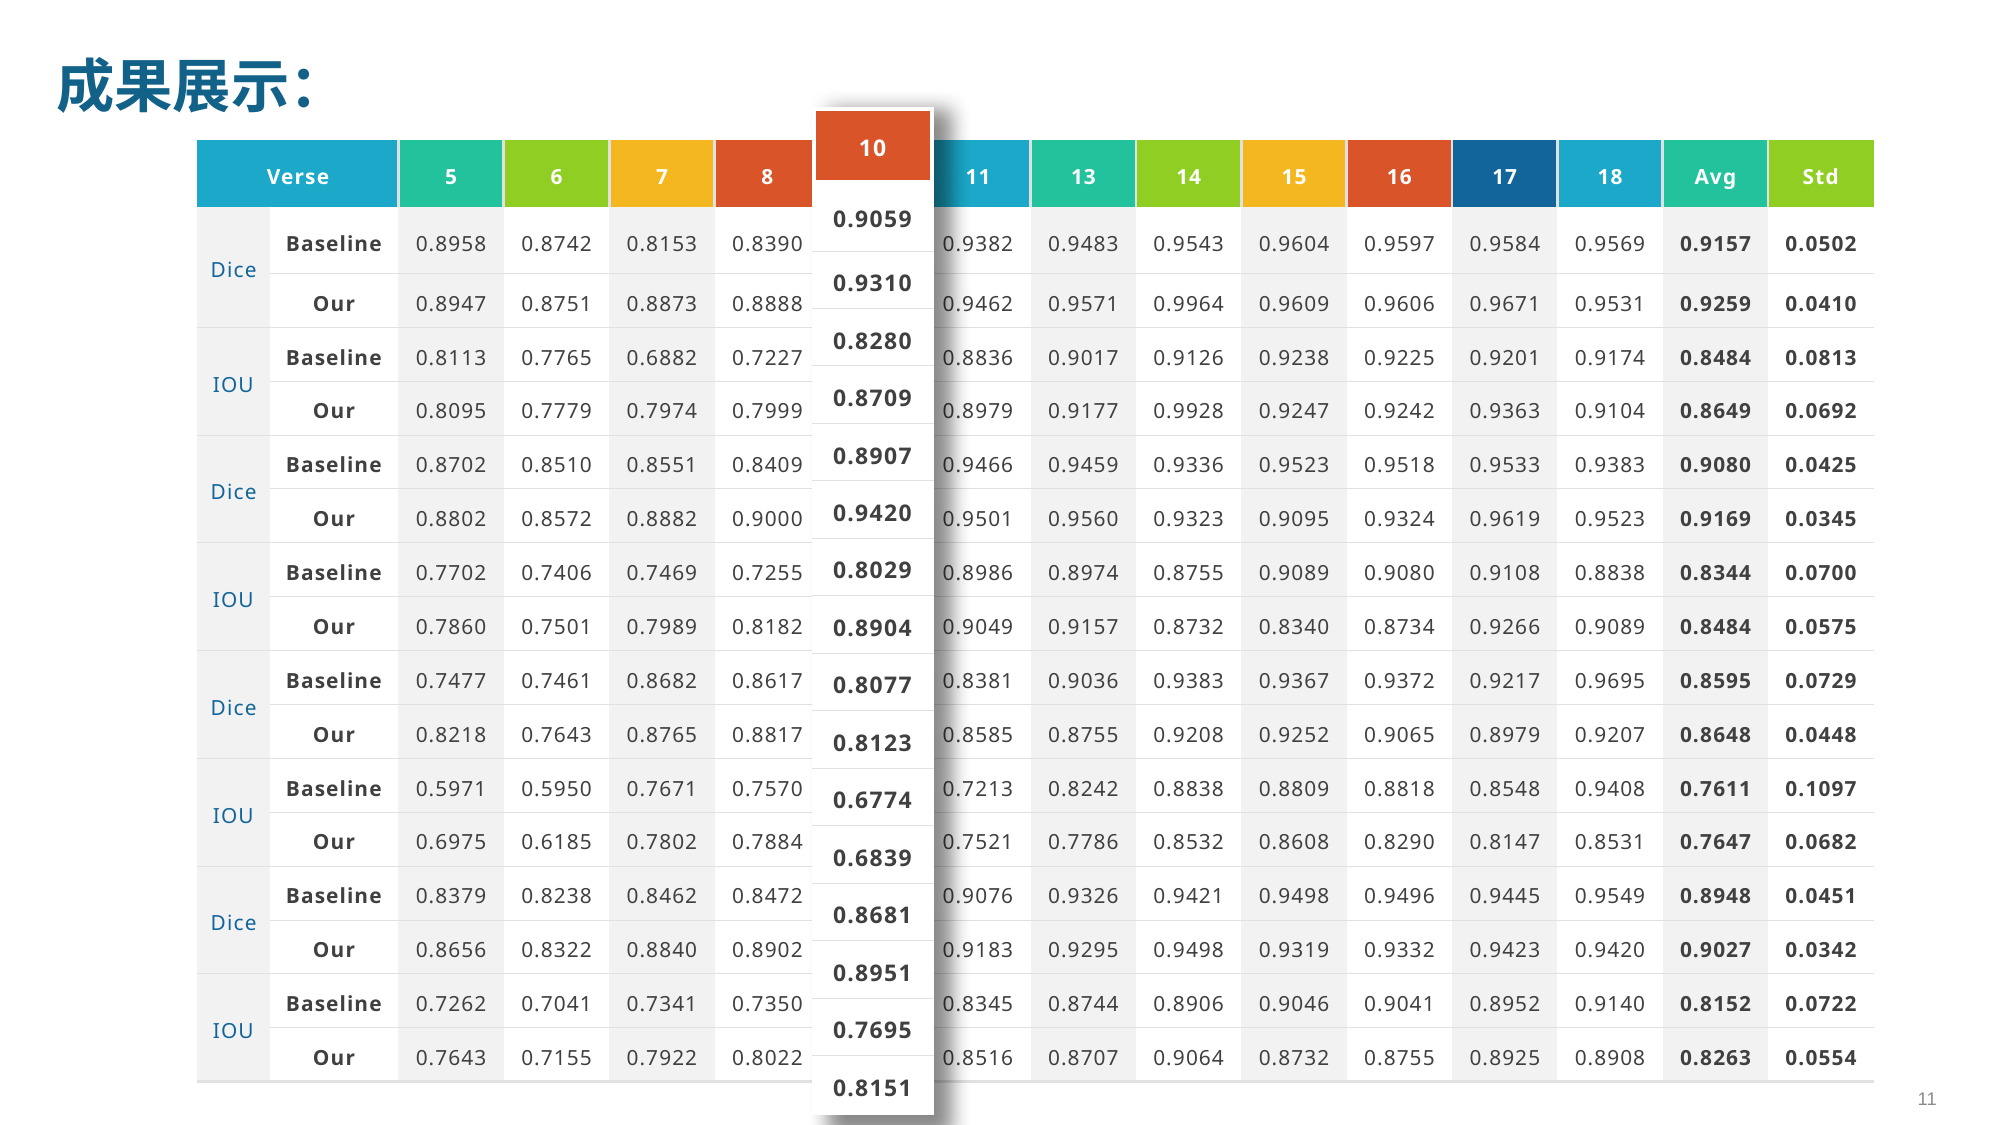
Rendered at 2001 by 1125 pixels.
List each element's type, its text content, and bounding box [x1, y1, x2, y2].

table_cell 0.8345 [967, 974, 1031, 1027]
table_cell 0.7884 [715, 813, 812, 866]
table_cell 0.8751 [504, 274, 609, 327]
table_cell 0.7702 [398, 543, 504, 596]
text_box 成果展示： [41, 41, 499, 127]
table_cell 0.9383 [1557, 436, 1663, 488]
table_cell 0.8572 [504, 489, 609, 542]
table_cell 0.9597 [1347, 207, 1452, 273]
table_cell 0.0682 [1768, 813, 1874, 866]
table_cell 0.8744 [1031, 974, 1136, 1027]
table_cell 0.8908 [1557, 1028, 1663, 1072]
table_cell 0.8809 [1241, 759, 1347, 812]
table_cell 0.8904 [816, 596, 930, 653]
table_cell Our [270, 274, 398, 327]
table_cell 0.6975 [398, 813, 504, 866]
table_cell 0.8484 [1663, 597, 1768, 650]
table_cell 0.9523 [1557, 489, 1663, 542]
table_cell 0.9423 [1452, 921, 1557, 973]
table_cell 0.9372 [1347, 651, 1452, 704]
table_cell 0.9462 [967, 274, 1031, 327]
table_cell 0.7155 [504, 1028, 609, 1080]
table_cell 0.9177 [1031, 382, 1136, 435]
table_cell 0.8595 [1663, 651, 1768, 704]
table_cell 0.7765 [504, 328, 609, 381]
table_cell 0.7643 [504, 705, 609, 758]
table_cell 0.0813 [1768, 328, 1874, 381]
table_cell 0.8648 [1663, 705, 1768, 758]
table_cell 0.8022 [715, 1028, 812, 1080]
table_cell 0.8465 [958, 867, 962, 920]
table_cell 0.8904 [958, 813, 962, 866]
table_header 14 [1137, 140, 1240, 207]
table_cell 0.8902 [715, 921, 812, 973]
table_cell Our [270, 1028, 398, 1080]
table_cell 0.9560 [1031, 489, 1136, 542]
table_cell 0.7671 [609, 759, 715, 812]
table_cell IOU [197, 543, 270, 650]
table_header 13 [1032, 140, 1135, 207]
table_cell 0.8951 [816, 941, 930, 998]
table_cell 0.8948 [1663, 867, 1768, 920]
table_cell 0.9459 [1031, 436, 1136, 488]
table_cell 0.7974 [609, 382, 715, 435]
table_cell 0.9295 [1031, 921, 1136, 973]
table_cell Baseline [270, 436, 398, 488]
table_cell 0.8818 [1347, 759, 1452, 812]
table_cell 0.8840 [609, 921, 715, 973]
table_cell 0.0700 [1768, 543, 1874, 596]
table_cell 0.8340 [1241, 597, 1347, 650]
table_cell 0.5950 [504, 759, 609, 812]
table_cell 0.7802 [609, 813, 715, 866]
table_cell 0.8095 [398, 382, 504, 435]
table_cell 0.7786 [1031, 813, 1136, 866]
table_cell 0.9533 [1452, 436, 1557, 488]
table_cell Baseline [270, 328, 398, 381]
table_cell 0.8462 [609, 867, 715, 920]
table_cell 0.7501 [504, 597, 609, 650]
table_cell 0.6882 [609, 328, 715, 381]
table_header 11 [967, 140, 1029, 207]
table_cell Our [270, 705, 398, 758]
table_header 15 [1243, 140, 1345, 207]
table_cell 0.8029 [816, 539, 930, 595]
table_cell 0.9383 [1136, 651, 1241, 704]
table_cell 0.9169 [1663, 489, 1768, 542]
table_cell 0.8381 [967, 651, 1031, 704]
table_cell 0.7521 [967, 813, 1031, 866]
table_cell 0.8182 [715, 597, 812, 650]
table_cell 0.8979 [967, 382, 1031, 435]
table_cell Dice [197, 867, 270, 973]
table_cell 0.9225 [1347, 328, 1452, 381]
table_cell 0.9174 [1557, 328, 1663, 381]
table_cell 0.8510 [504, 436, 609, 488]
table_cell 0.9266 [1452, 597, 1557, 650]
table_cell 0.9208 [1136, 705, 1241, 758]
table_cell 0.7406 [504, 543, 609, 596]
table_cell 0.7469 [609, 543, 715, 596]
table_cell 0.9498 [1241, 867, 1347, 920]
table_cell 0.7570 [715, 759, 812, 812]
table_cell 0.8472 [715, 867, 812, 920]
table_cell Our [270, 921, 398, 973]
table_cell 0.8585 [967, 705, 1031, 758]
table_cell 0.9046 [1241, 974, 1347, 1027]
table_cell 0.7922 [609, 1028, 715, 1080]
table_cell 0.9549 [1557, 867, 1663, 920]
table_cell 0.9157 [1031, 597, 1136, 650]
table_cell 0.9496 [1347, 867, 1452, 920]
table_cell 0.0729 [958, 921, 962, 973]
table_cell 0.9332 [1347, 921, 1452, 973]
table_cell Baseline [958, 705, 962, 758]
table_cell 0.9104 [958, 543, 962, 596]
table_cell 0.9201 [1452, 328, 1557, 381]
table_cell Baseline [270, 207, 398, 273]
table_cell 0.9421 [1136, 867, 1241, 920]
table_cell 0.9080 [958, 759, 962, 812]
table_cell 0.8123 [816, 711, 930, 768]
table_header 6 [505, 140, 608, 207]
table_header Avg [1664, 140, 1767, 207]
table_cell 0.0502 [958, 328, 962, 381]
table_cell 0.8755 [1136, 543, 1241, 596]
table_cell 0.9964 [958, 382, 962, 435]
table_cell 0.9259 [1663, 274, 1768, 327]
table_cell 0.9475 [958, 274, 962, 327]
table_cell 0.8709 [816, 366, 930, 423]
table_cell 0.9367 [1241, 651, 1347, 704]
table_cell 0.0722 [1768, 974, 1874, 1027]
table_cell Baseline [270, 543, 398, 596]
table_cell 0.8617 [715, 651, 812, 704]
table_cell 0.9076 [967, 867, 1031, 920]
table_cell 0.7611 [1663, 759, 1768, 812]
table_cell 0.9543 [1136, 207, 1241, 273]
table_cell 0.8572 [958, 651, 962, 704]
table_cell Baseline [270, 651, 398, 704]
table_cell 0.9247 [1241, 382, 1347, 435]
table_cell 0.8681 [816, 884, 930, 940]
table_cell 0.9027 [1663, 921, 1768, 973]
table_cell 0.9080 [1347, 543, 1452, 596]
table_cell 0.9017 [1031, 328, 1136, 381]
table_cell 0.9157 [1663, 207, 1768, 273]
table_cell 0.8548 [1452, 759, 1557, 812]
table_cell 0.8732 [1136, 597, 1241, 650]
table_cell 0.9095 [1241, 489, 1347, 542]
table_cell 0.9310 [816, 252, 930, 308]
table_cell 0.8947 [398, 274, 504, 327]
table_cell 0.8242 [1031, 759, 1136, 812]
table_cell 0.7860 [398, 597, 504, 650]
table_cell 0.8531 [1557, 813, 1663, 866]
table_cell 0.9928 [1136, 382, 1241, 435]
table_cell Our [270, 382, 398, 435]
table_cell 0.9584 [1452, 207, 1557, 273]
table_cell 0.8147 [1452, 813, 1557, 866]
table_cell 0.9363 [1452, 382, 1557, 435]
table_cell 0.9207 [1557, 705, 1663, 758]
table_cell 0.0448 [1768, 705, 1874, 758]
table_cell 0.9516 [958, 597, 962, 650]
table_header 17 [1453, 140, 1556, 207]
table_cell IOU [197, 759, 270, 866]
table_cell 0.7213 [967, 759, 1031, 812]
table_cell 0.7477 [398, 651, 504, 704]
table_cell 0.7570 [958, 1028, 962, 1080]
table_cell 0.8732 [1241, 1028, 1347, 1080]
table_cell 0.9336 [1136, 436, 1241, 488]
table_cell 0.9323 [1136, 489, 1241, 542]
table_cell 0.9498 [1136, 921, 1241, 973]
table_cell Dice [197, 651, 270, 758]
table_cell 0.9041 [1347, 974, 1452, 1027]
table_cell 0.8838 [1557, 543, 1663, 596]
table_cell 0.5971 [398, 759, 504, 812]
table_cell 0.8077 [816, 654, 930, 710]
table_cell 0.8836 [967, 328, 1031, 381]
table_cell Baseline [270, 974, 398, 1027]
table_cell 0.9382 [967, 207, 1031, 273]
table_header 16 [1348, 140, 1451, 207]
table_cell 0.9036 [1031, 651, 1136, 704]
table_cell 0.7695 [816, 999, 930, 1055]
table_cell 0.8802 [398, 489, 504, 542]
table_cell 0.9420 [1557, 921, 1663, 973]
table_header 5 [400, 140, 502, 207]
table_cell 0.9569 [1557, 207, 1663, 273]
table_cell 0.8263 [1663, 1028, 1768, 1072]
table_cell 0.0345 [1768, 489, 1874, 542]
table_cell 0.8742 [504, 207, 609, 273]
table_cell 0.9238 [1241, 328, 1347, 381]
table_cell 0.9080 [1663, 436, 1768, 488]
table_cell 0.8873 [609, 274, 715, 327]
table_cell 0.8656 [398, 921, 504, 973]
table_cell 0.9059 [816, 180, 930, 251]
table_cell 0.8280 [816, 309, 930, 365]
table_cell 0.1097 [1768, 759, 1874, 812]
table_cell 0.8838 [1136, 759, 1241, 812]
table_cell 0.8907 [816, 424, 930, 480]
table_cell 0.8218 [398, 705, 504, 758]
table_cell 0.9319 [1241, 921, 1347, 973]
table_cell 0.6185 [504, 813, 609, 866]
table_cell 0.8516 [967, 1028, 1031, 1080]
table_cell 0.8529 [958, 489, 962, 542]
table_cell 0.8290 [1347, 813, 1452, 866]
table_cell 0.9964 [1136, 274, 1241, 327]
table_cell 0.8979 [1452, 705, 1557, 758]
table_cell 0.9531 [1557, 274, 1663, 327]
table_cell 0.8153 [609, 207, 715, 273]
table_cell 0.9523 [1241, 436, 1347, 488]
table_header Verse [197, 140, 397, 207]
table_cell 0.9445 [1452, 867, 1557, 920]
table_cell 0.7999 [715, 382, 812, 435]
table_cell 0.9518 [1347, 436, 1452, 488]
table_cell 0.9104 [1557, 382, 1663, 435]
table_cell 0.9000 [715, 489, 812, 542]
table_cell 0.9183 [967, 921, 1031, 973]
table_cell 0.8551 [609, 436, 715, 488]
table_cell 0.9408 [1557, 759, 1663, 812]
table_cell 0.9049 [967, 597, 1031, 650]
table_cell 0.9619 [1452, 489, 1557, 542]
table_cell 0.9604 [1241, 207, 1347, 273]
table_cell 0.8152 [1663, 974, 1768, 1027]
table_cell 0.8765 [609, 705, 715, 758]
table_cell 0.9466 [967, 436, 1031, 488]
table_cell 0.0729 [1768, 651, 1874, 704]
table_header 10 [816, 111, 930, 180]
table_header 18 [1559, 140, 1661, 207]
table_cell 0.8322 [504, 921, 609, 973]
table_cell 0.8952 [1452, 974, 1557, 1027]
table_cell 0.9217 [1452, 651, 1557, 704]
table_cell 0.0502 [1768, 207, 1874, 273]
table_cell 0.9242 [1347, 382, 1452, 435]
table_cell 0.8390 [715, 207, 812, 273]
table_cell Baseline [270, 759, 398, 812]
table_cell IOU [197, 328, 270, 435]
table_cell 0.8986 [967, 543, 1031, 596]
table_cell 0.7341 [609, 974, 715, 1027]
table_cell 0.7255 [715, 543, 812, 596]
table_cell 0.9140 [1557, 974, 1663, 1027]
table_cell 0.8608 [1241, 813, 1347, 866]
table_cell 0.8649 [1663, 382, 1768, 435]
table_cell 0.9126 [1136, 328, 1241, 381]
table_cell 0.9108 [1452, 543, 1557, 596]
table_cell 0.9324 [1347, 489, 1452, 542]
table_cell 0.9089 [1557, 597, 1663, 650]
table_cell 0.7262 [398, 974, 504, 1027]
table_cell Our [270, 813, 398, 866]
table_cell 0.7350 [715, 974, 812, 1027]
table_cell 0.9065 [1347, 705, 1452, 758]
table_cell 0.9501 [967, 489, 1031, 542]
table_cell 0.0410 [1768, 274, 1874, 327]
table_cell Baseline [270, 867, 398, 920]
table_cell 0.6774 [816, 769, 930, 825]
table_cell 0.7461 [504, 651, 609, 704]
table_cell 0.9483 [1031, 207, 1136, 273]
table_header 8 [716, 140, 812, 207]
table_cell 0.0575 [1768, 597, 1874, 650]
table_cell 0.7647 [1663, 813, 1768, 866]
table_cell 0.8958 [398, 207, 504, 273]
table_cell Our [270, 597, 398, 650]
table_cell 0.9089 [1241, 543, 1347, 596]
table_cell 0.8888 [715, 274, 812, 327]
table_cell 0.8344 [1663, 543, 1768, 596]
table_cell Dice [197, 207, 270, 327]
table_cell 0.0342 [1768, 921, 1874, 973]
table_cell 0.8238 [504, 867, 609, 920]
table_cell 0.7643 [398, 1028, 504, 1080]
table_cell 0.0554 [1768, 1028, 1874, 1072]
table_cell 0.7227 [958, 436, 962, 488]
table_cell 0.8707 [1031, 1028, 1136, 1080]
table_cell Our [270, 489, 398, 542]
table_cell 0.8532 [1136, 813, 1241, 866]
table_cell IOU [197, 974, 270, 1080]
table_cell 0.0451 [1768, 867, 1874, 920]
slide_number 11 [1508, 1072, 1952, 1124]
table_cell 0.8906 [1136, 974, 1241, 1027]
table_cell 0.8974 [1031, 543, 1136, 596]
table_cell 0.8817 [715, 705, 812, 758]
table_cell 0.7041 [504, 974, 609, 1027]
table_cell 0.8113 [398, 328, 504, 381]
table_cell 0.8755 [1031, 705, 1136, 758]
table_cell 0.8755 [1347, 1028, 1452, 1080]
table_header 10 [958, 207, 962, 273]
table_header Std [1769, 140, 1874, 207]
table_cell Dice [197, 436, 270, 542]
table_cell 0.7227 [715, 328, 812, 381]
table_cell 0.9064 [1136, 1028, 1241, 1080]
table_cell 0.9208 [958, 974, 962, 1027]
table_cell 0.9606 [1347, 274, 1452, 327]
table_cell 0.8702 [398, 436, 504, 488]
table_cell 0.8379 [398, 867, 504, 920]
table_cell 0.6839 [816, 826, 930, 883]
table_cell 0.8151 [816, 1056, 930, 1111]
table_cell 0.0692 [1768, 382, 1874, 435]
table_cell 0.9695 [1557, 651, 1663, 704]
table_cell 0.9671 [1452, 274, 1557, 327]
table_cell 0.7779 [504, 382, 609, 435]
table_cell 0.8925 [1452, 1028, 1557, 1080]
table_cell 0.8409 [715, 436, 812, 488]
table_cell 0.9326 [1031, 867, 1136, 920]
table_cell 0.7989 [609, 597, 715, 650]
table_cell 0.8734 [1347, 597, 1452, 650]
table_cell 0.8882 [609, 489, 715, 542]
table_header 7 [611, 140, 713, 207]
table_cell 0.8484 [1663, 328, 1768, 381]
table_cell 0.0425 [1768, 436, 1874, 488]
table_cell 0.9420 [816, 481, 930, 538]
table_cell 0.9609 [1241, 274, 1347, 327]
table_cell 0.8682 [609, 651, 715, 704]
text_box [958, 140, 962, 207]
table_cell 0.9252 [1241, 705, 1347, 758]
table_cell 0.9571 [1031, 274, 1136, 327]
